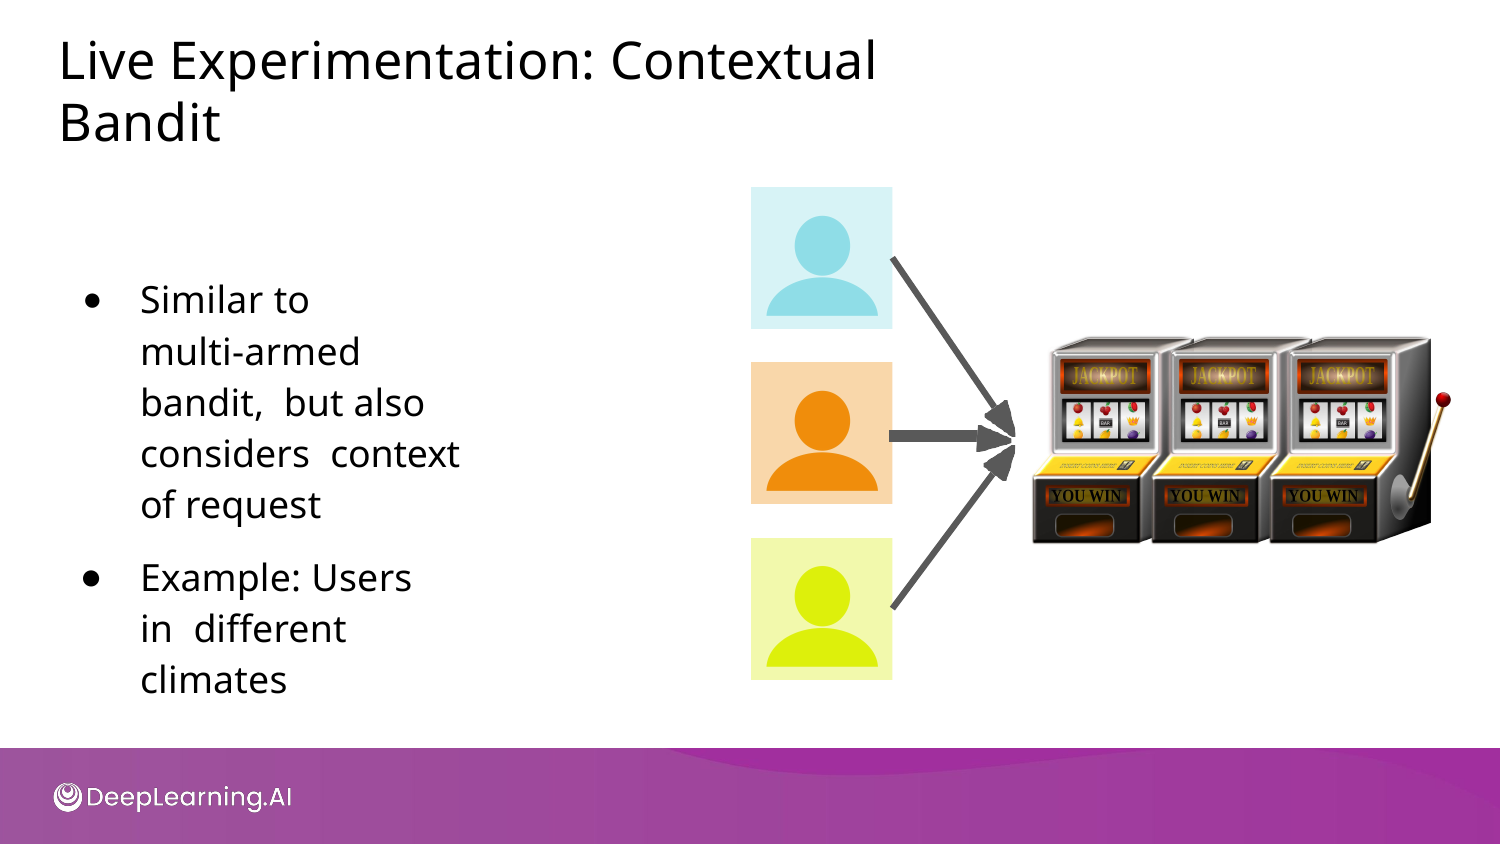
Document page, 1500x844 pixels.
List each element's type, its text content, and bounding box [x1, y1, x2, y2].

text_box Similar to multi-armed bandit, but also considers context of request Example: Users in different climates [77, 267, 467, 702]
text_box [0, 748, 1500, 844]
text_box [750, 186, 1466, 680]
title Live Experimentation: Contextual Bandit [56, 24, 992, 169]
